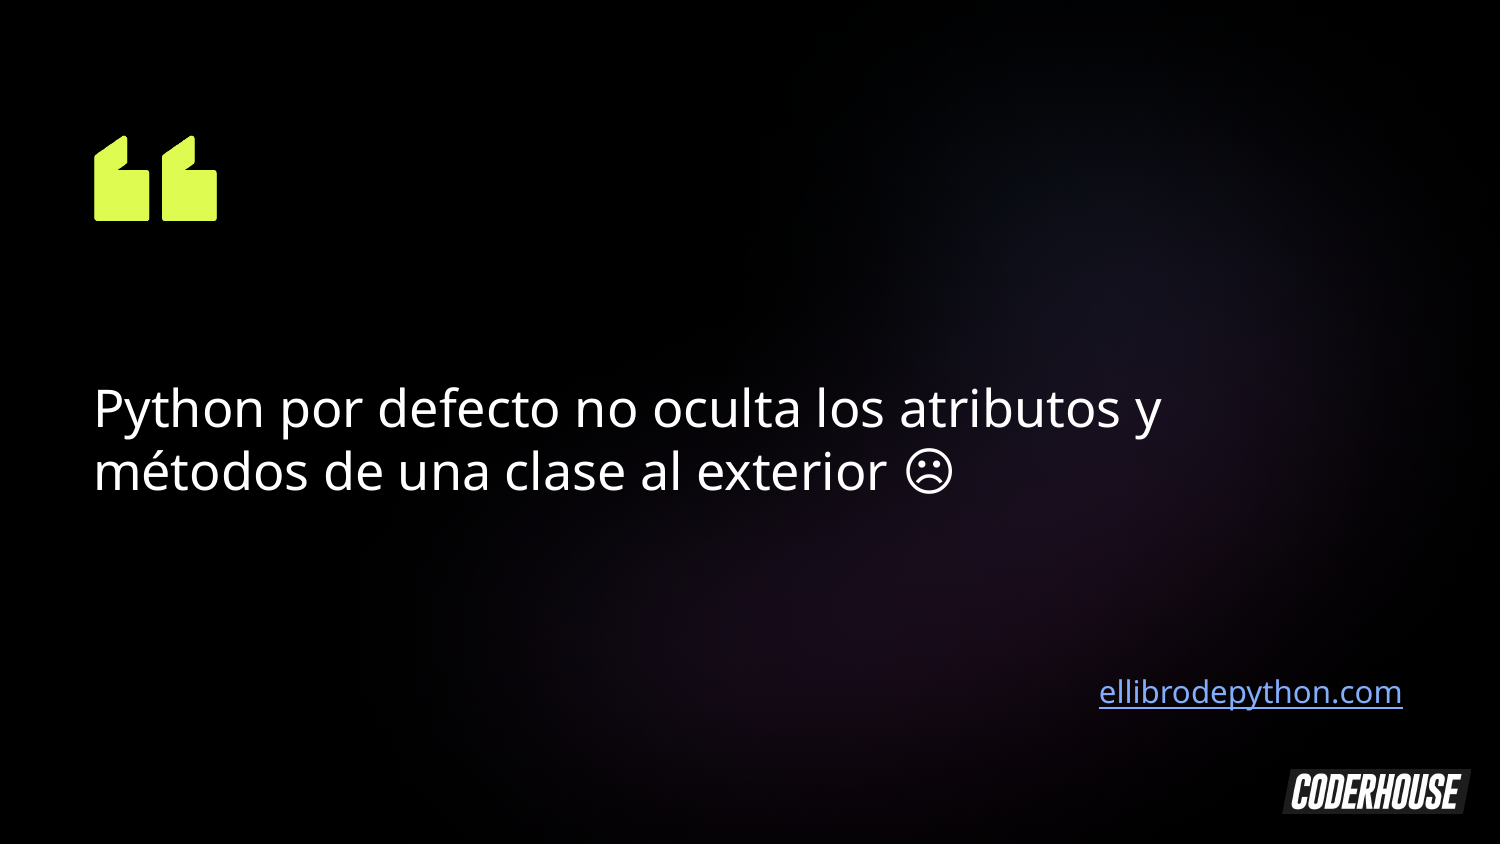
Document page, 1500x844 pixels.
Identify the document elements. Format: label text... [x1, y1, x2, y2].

text_box Python por defecto no oculta los atributos y métodos de una clase al exterior ☹ [78, 360, 1255, 516]
picture [0, 0, 1500, 844]
text_box ellibrodepython.com [870, 657, 1419, 731]
